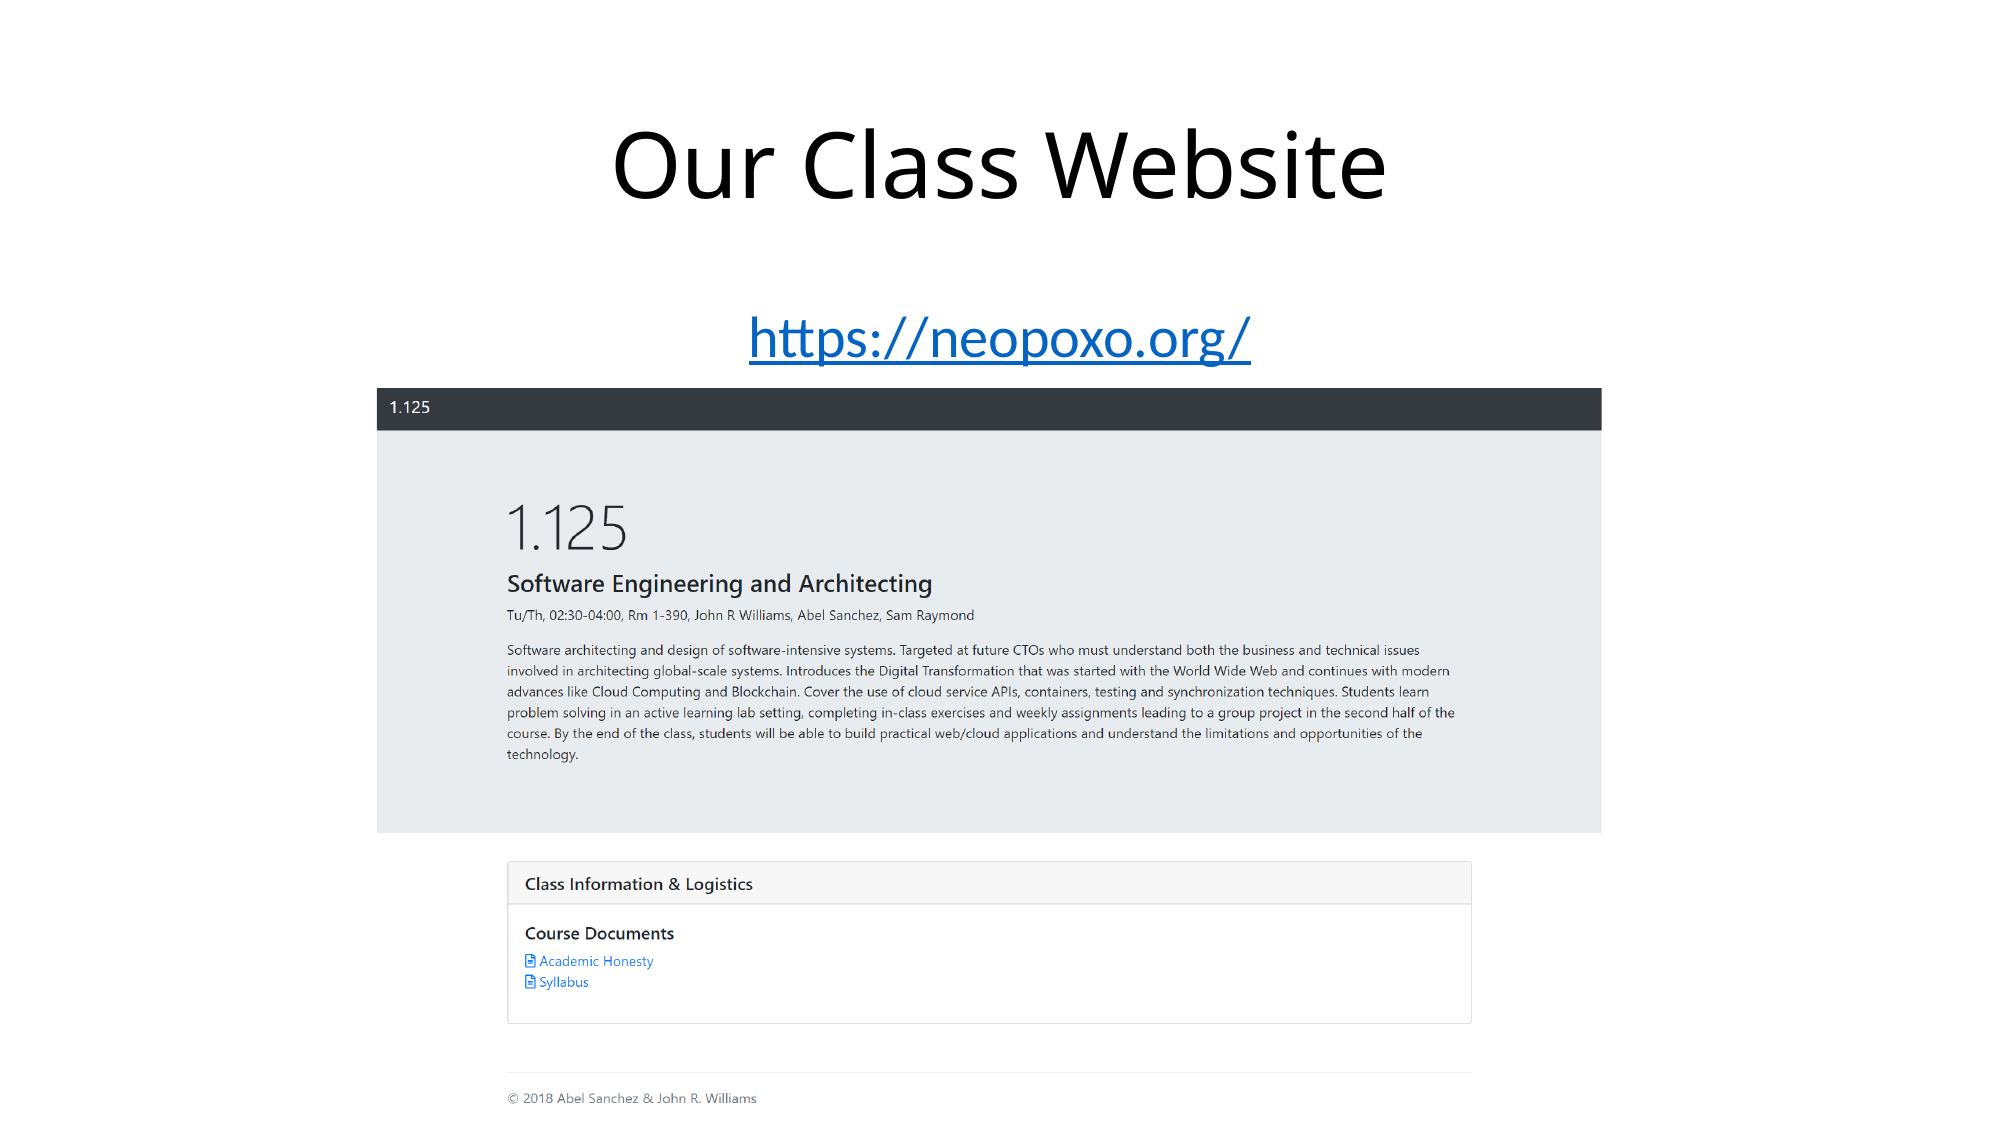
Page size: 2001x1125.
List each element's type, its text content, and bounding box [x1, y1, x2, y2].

list https://neopoxo.org/ [137, 299, 1863, 1014]
picture [376, 388, 1602, 1125]
title Our Class Website [137, 59, 1863, 278]
